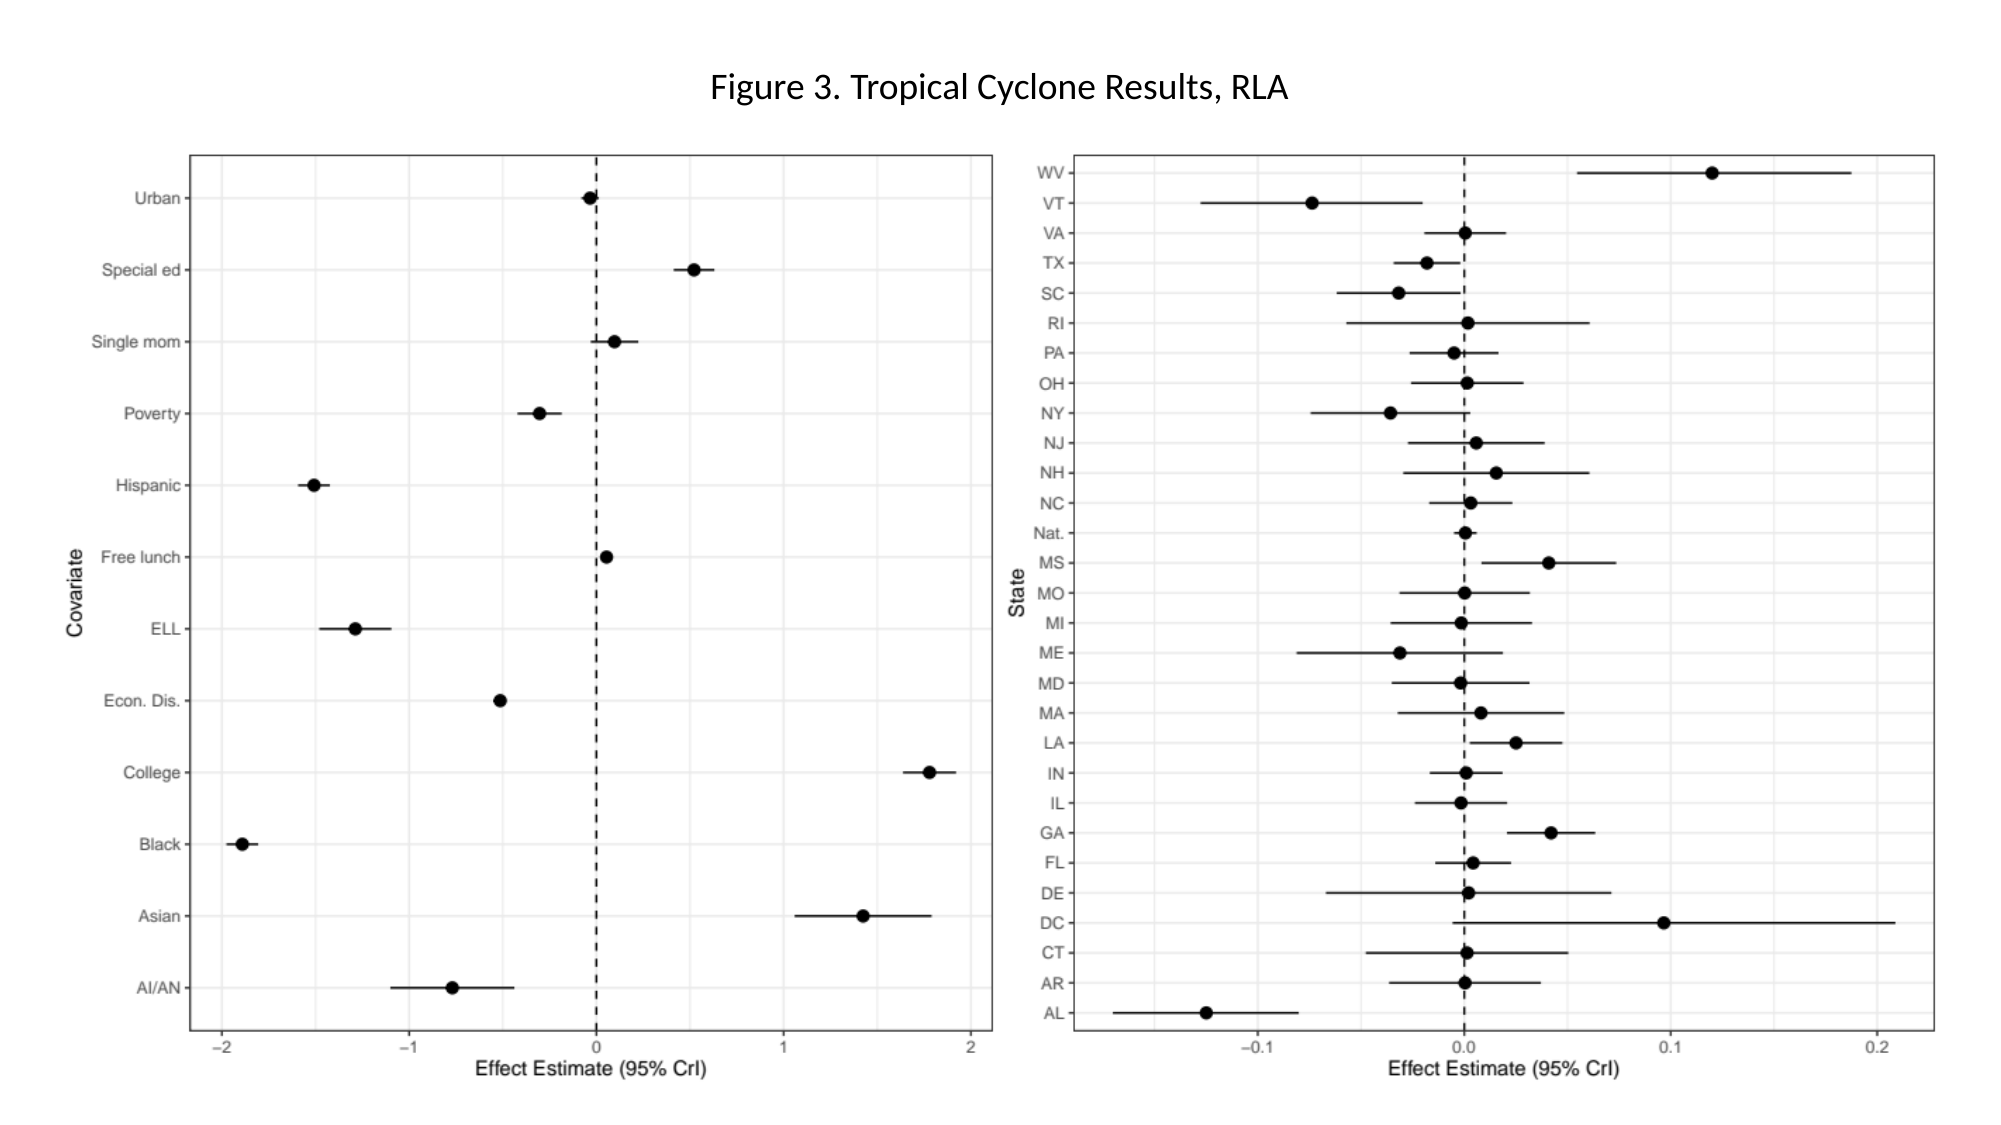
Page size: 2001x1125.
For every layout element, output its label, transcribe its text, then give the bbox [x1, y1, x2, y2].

text_box Figure 3. Tropical Cyclone Results, RLA [695, 54, 1305, 115]
picture [57, 145, 1943, 1088]
